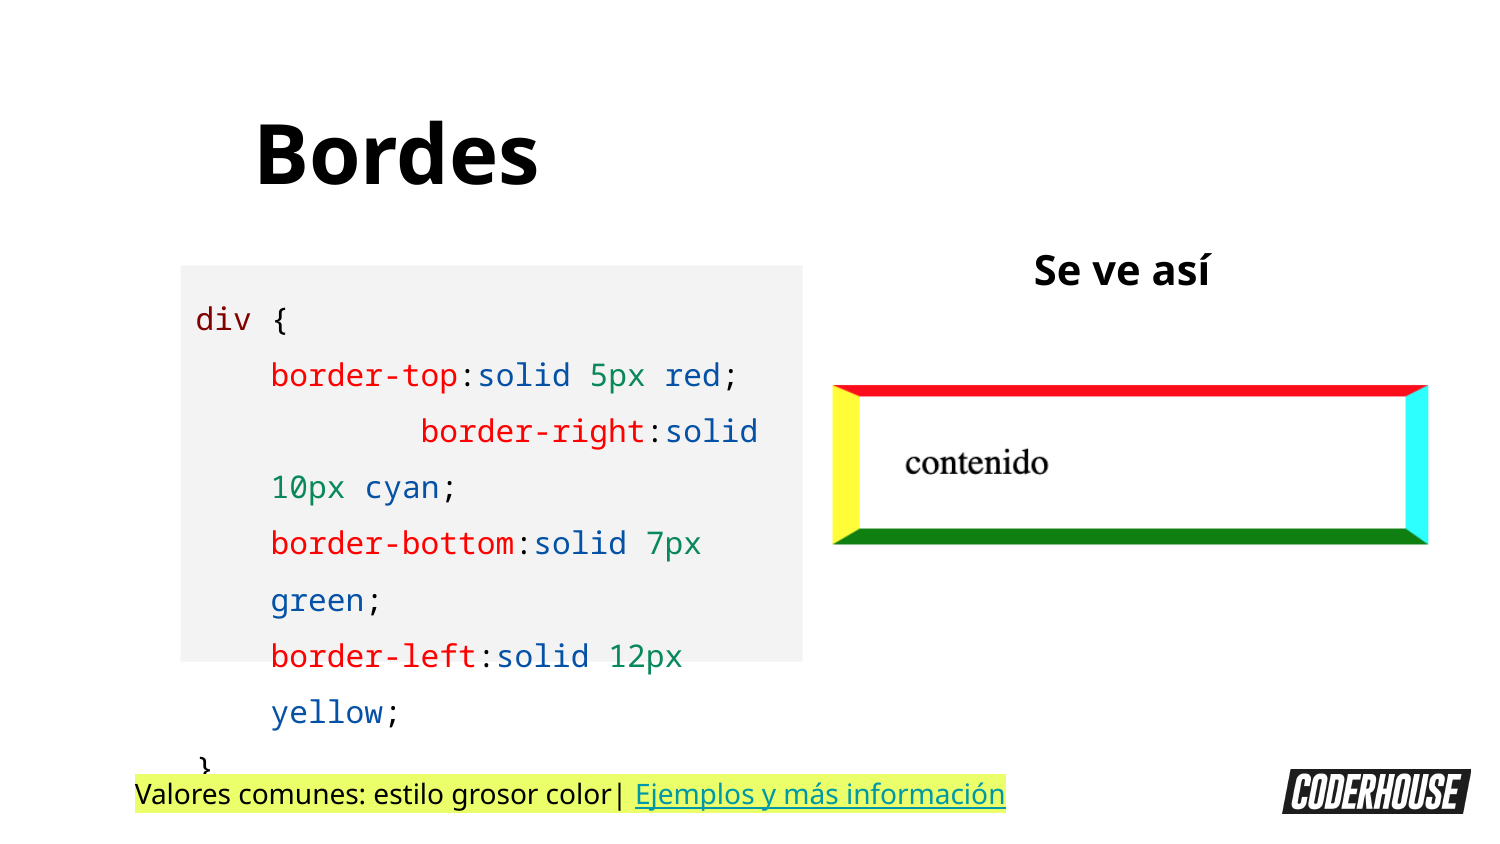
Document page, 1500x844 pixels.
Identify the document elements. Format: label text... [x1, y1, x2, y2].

text_box div { border-top:solid 5px red; border-right:solid 10px cyan; border-bottom:solid 7px green; border-left:solid 12px yellow; } [180, 265, 803, 662]
text_box Bordes [238, 36, 1262, 151]
picture [1281, 769, 1471, 814]
text_box Se ve así [1018, 228, 1242, 302]
text_box Valores comunes: estilo grosor color| Ejemplos y más información [119, 761, 1211, 816]
picture [819, 376, 1442, 581]
